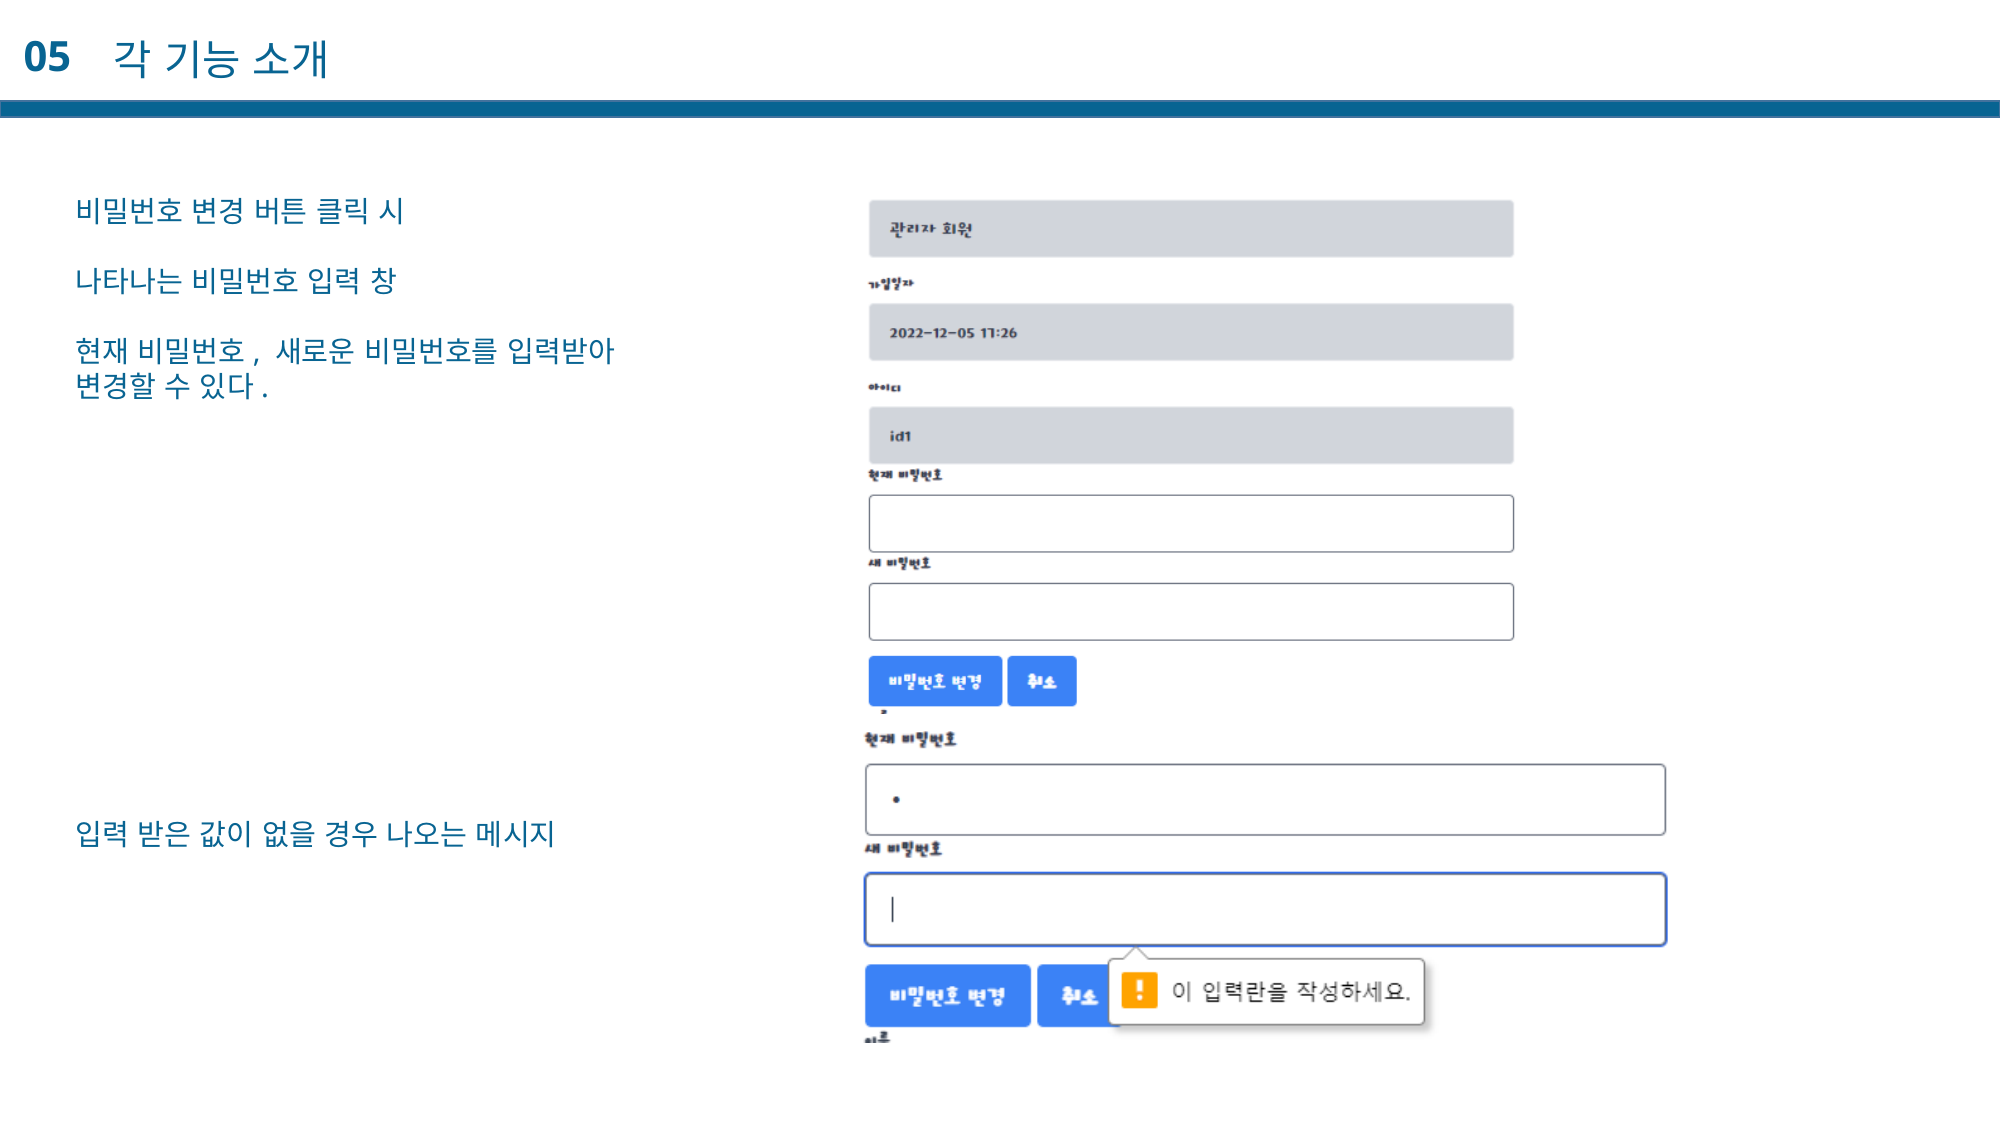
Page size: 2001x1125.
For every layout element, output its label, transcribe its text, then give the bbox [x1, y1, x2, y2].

text_box 각 기능 소개 [99, 26, 346, 92]
text_box [0, 100, 2000, 118]
picture [842, 731, 1693, 1043]
picture [816, 186, 1566, 714]
text_box 비밀번호 변경 버튼 클릭 시 나타나는 비밀번호 입력 창 현재 비밀번호, 새로운 비밀번호를 입력받아 변경할 수 있다. [60, 186, 664, 411]
text_box 입력 받은 값이 없을 경우 나오는 메시지 [60, 808, 664, 859]
text_box 05 [8, 22, 87, 88]
